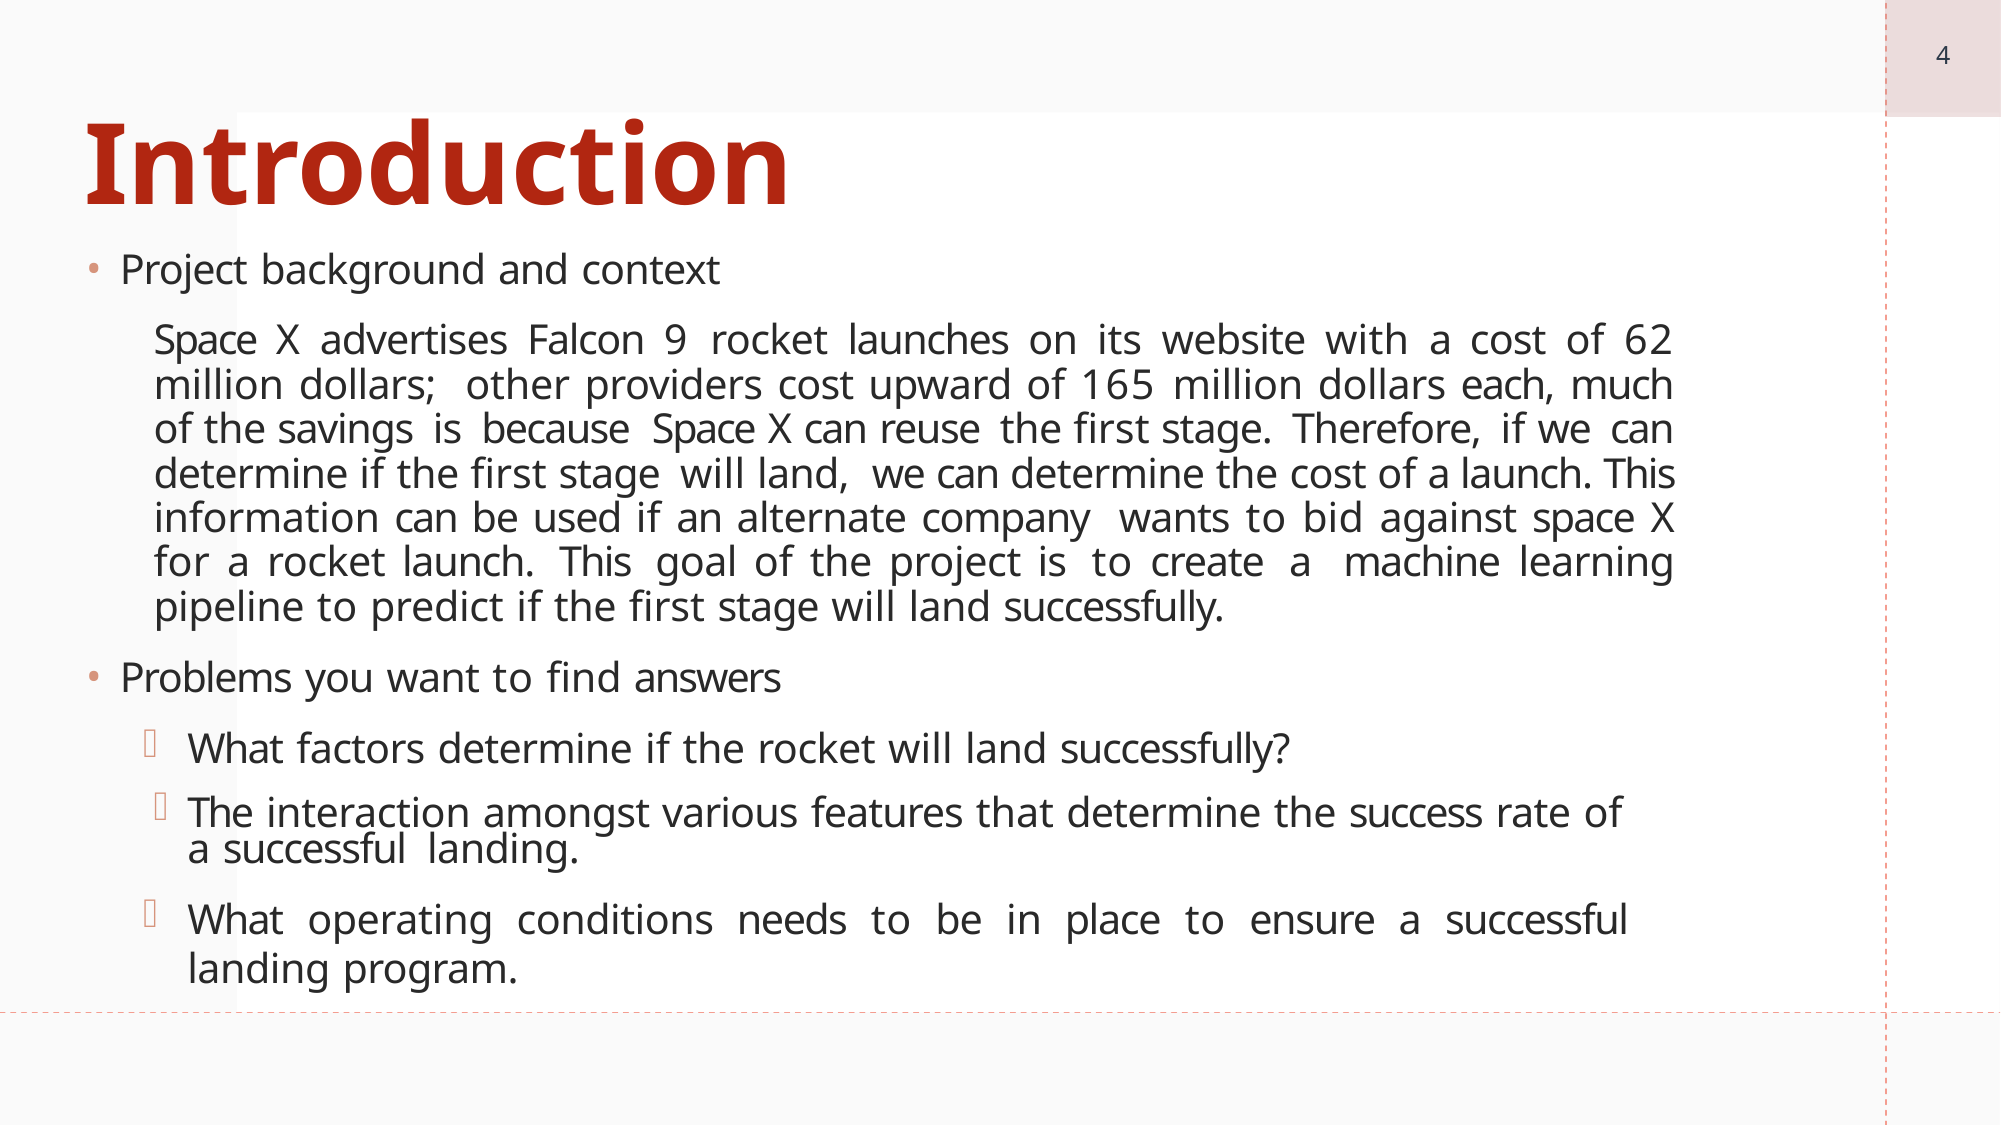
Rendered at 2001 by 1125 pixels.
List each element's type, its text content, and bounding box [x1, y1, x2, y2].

slide_number 4 [1886, 0, 2000, 113]
list Project background and context Space X advertises Falcon 9 rocket launches on its website with a cost of 62 million dollars; other providers cost upward of 165 million dollars each, much of the savings is because Space X can reuse the first stage. Therefore, if we can determine if the first stage will land, we can determine the cost of a launch. This information can be used if an alternate company wants to bid against space X for a rocket launch. This goal of the project is to create a machine learning pipeline to predict if the first stage will land successfully. Problems you want to find answers What factors determine if the rocket will land successfully? The interaction amongst various features that determine the success rate of a successful landing. What operating conditions needs to be in place to ensure a successful landing program. [69, 235, 1818, 1000]
title Introduction [69, 59, 1818, 235]
